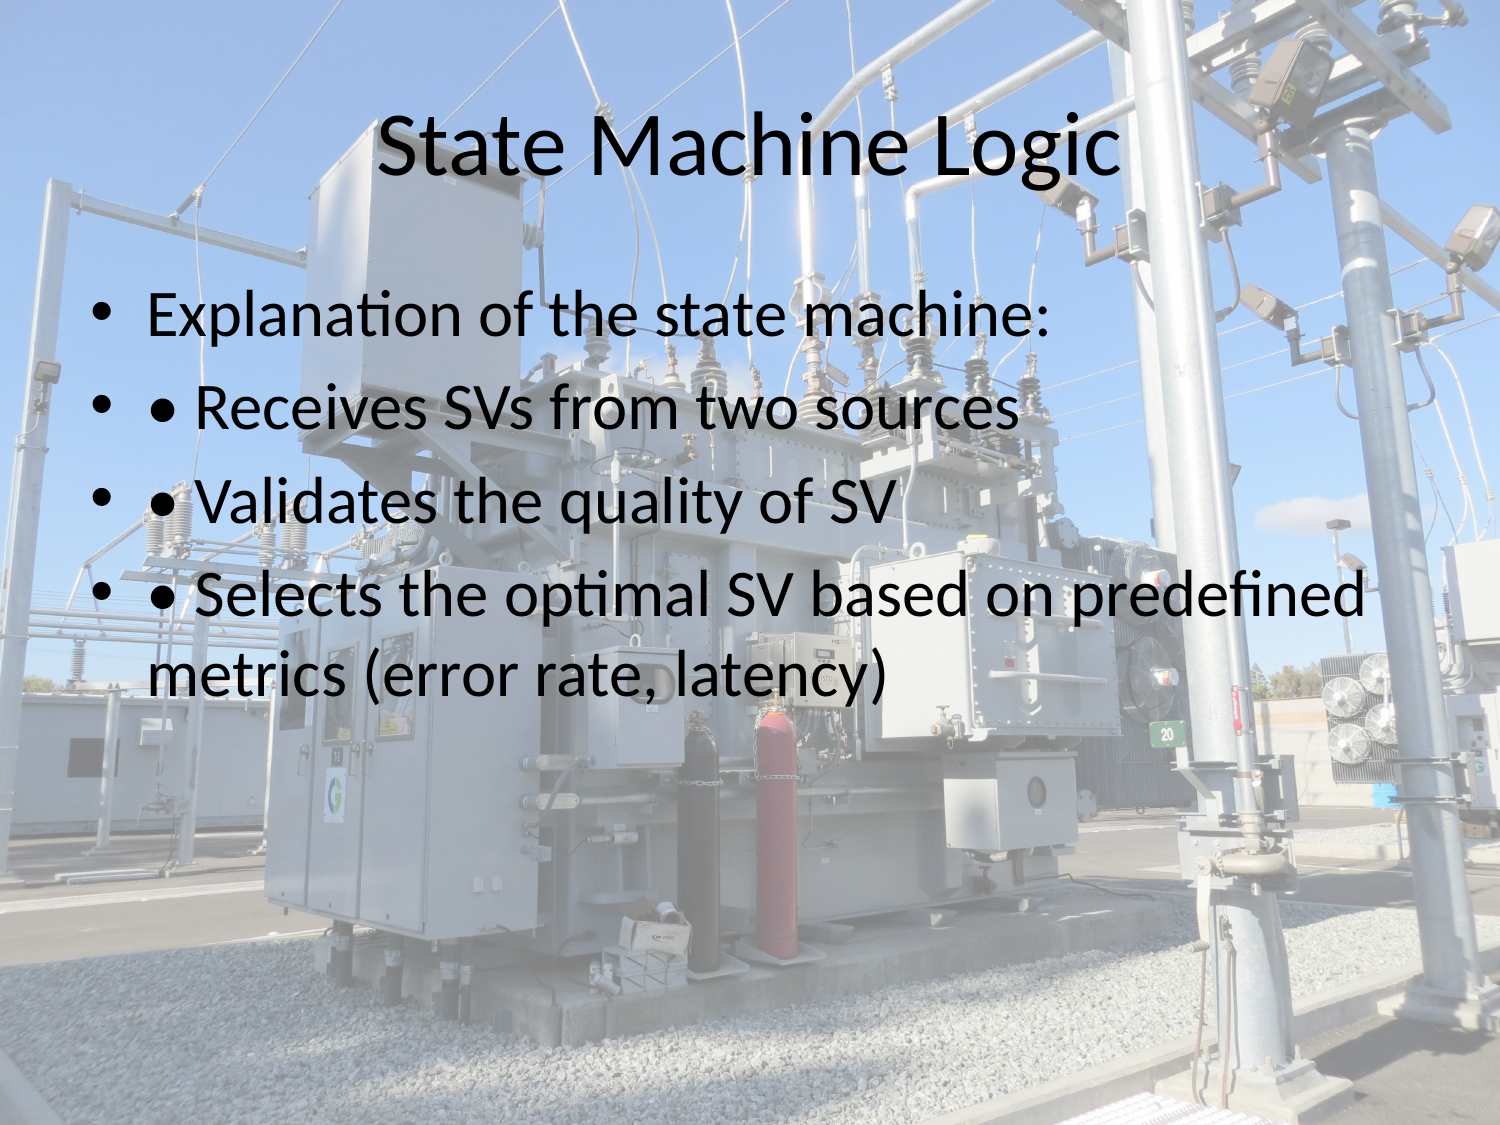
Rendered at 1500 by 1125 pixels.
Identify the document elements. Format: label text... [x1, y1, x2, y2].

list Explanation of the state machine: • Receives SVs from two sources • Validates the quality of SV • Selects the optimal SV based on predefined metrics (error rate, latency) [75, 262, 1425, 1005]
title State Machine Logic [75, 45, 1425, 233]
